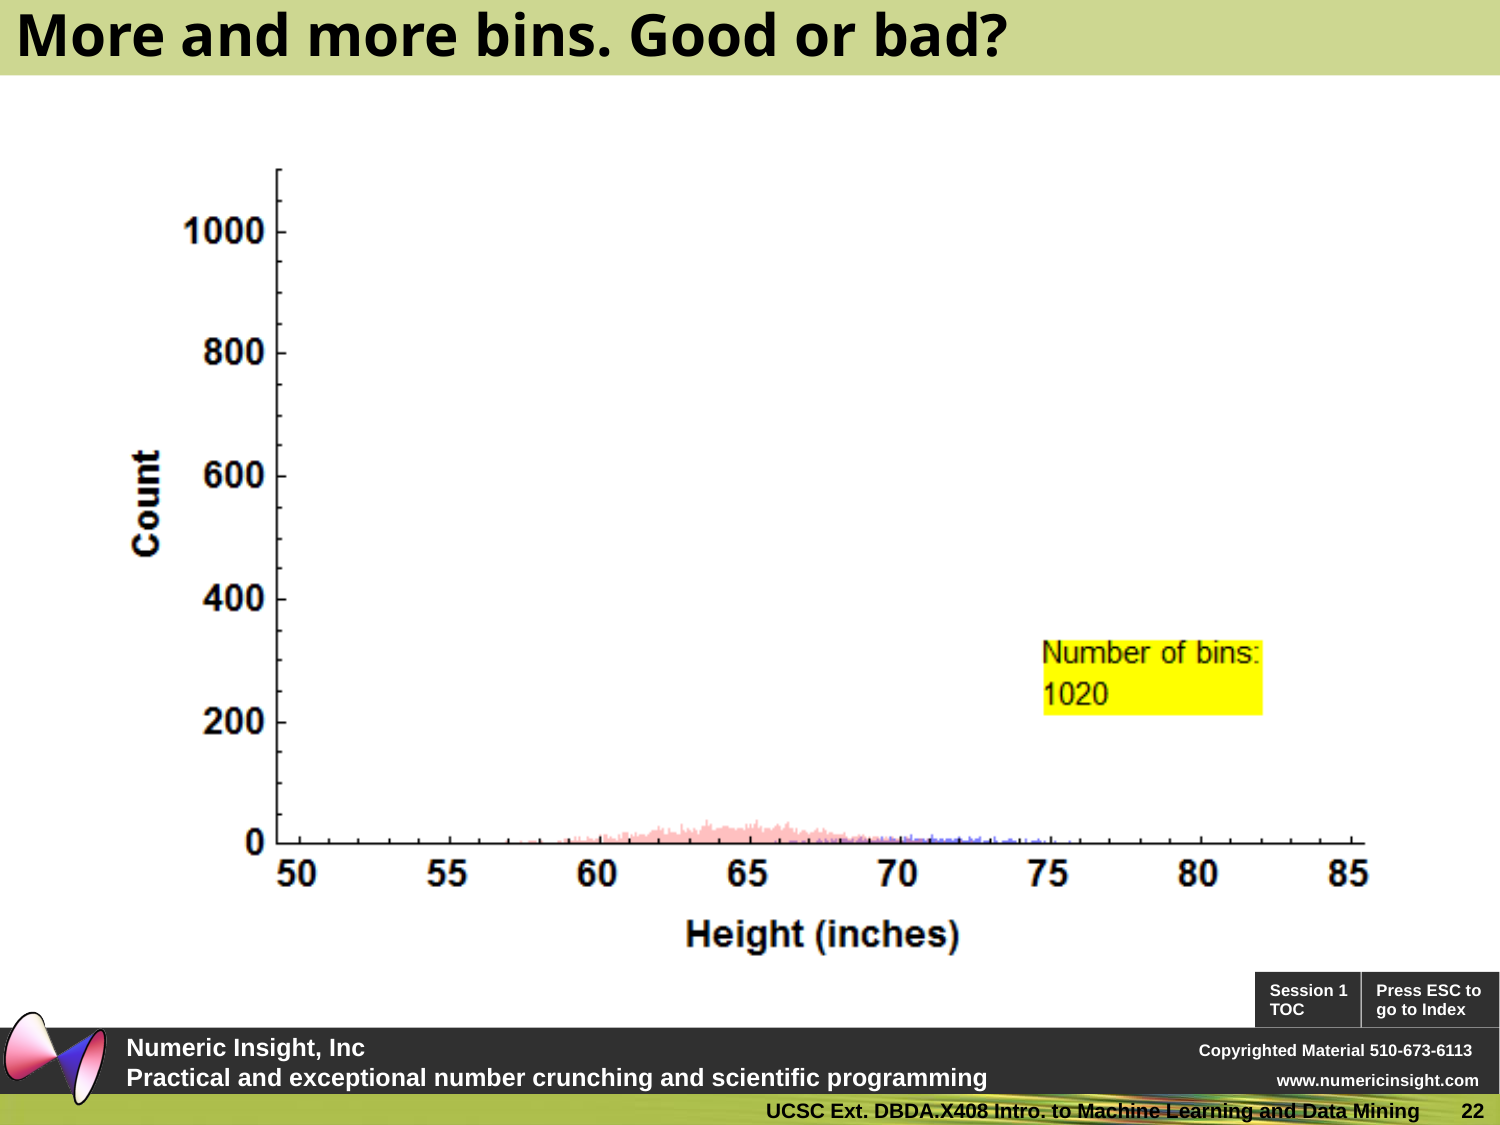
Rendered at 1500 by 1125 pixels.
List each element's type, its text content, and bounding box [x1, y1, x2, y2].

picture [0, 1007, 1500, 1125]
title More and more bins. Good or bad? [0, 0, 1500, 76]
picture [124, 165, 1376, 960]
